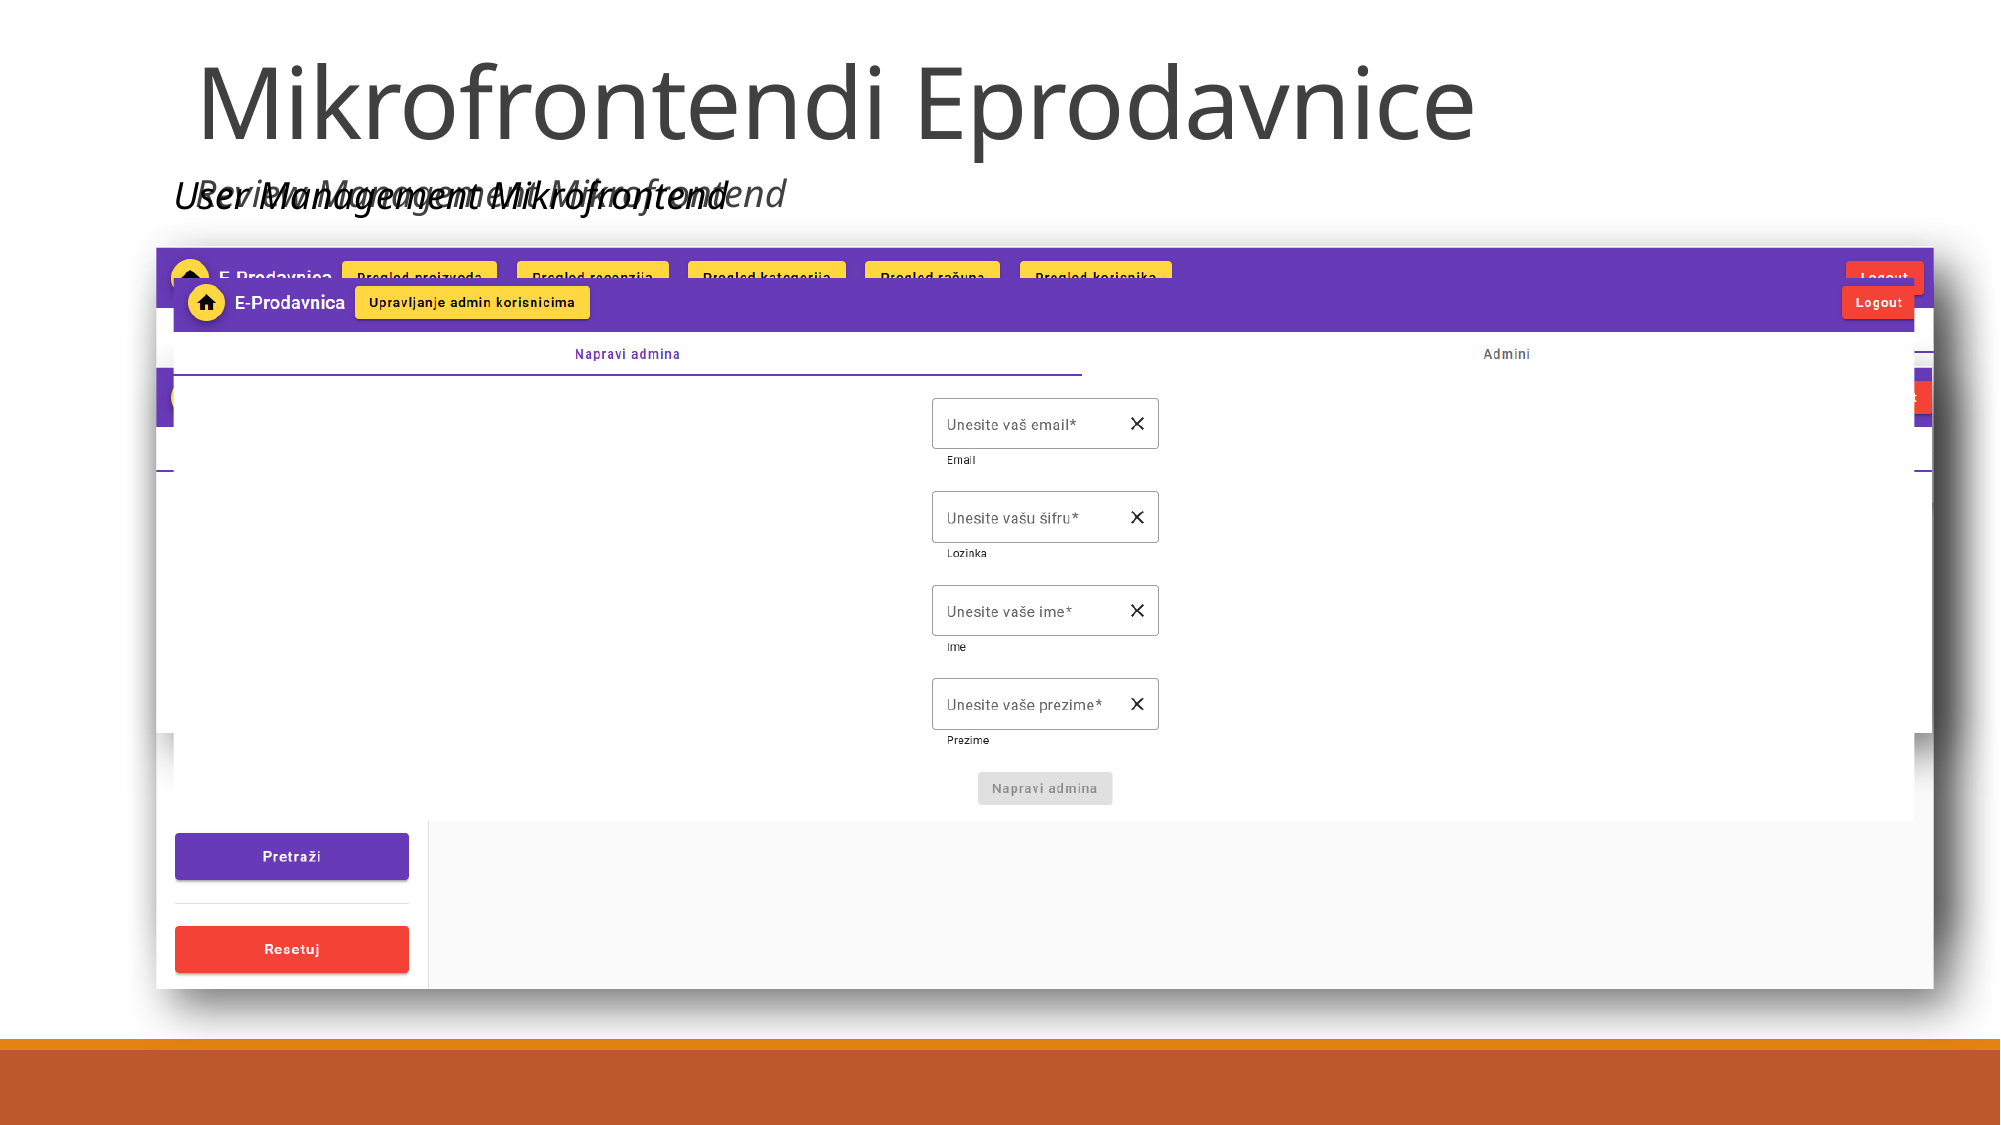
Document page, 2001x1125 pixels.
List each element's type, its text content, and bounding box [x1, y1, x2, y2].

text_box User Management Mikrofrontend [158, 164, 744, 225]
list Review Management Mikrofrontend [180, 167, 870, 232]
picture [155, 246, 1935, 989]
title Mikrofrontendi Eprodavnice [180, 44, 1830, 168]
